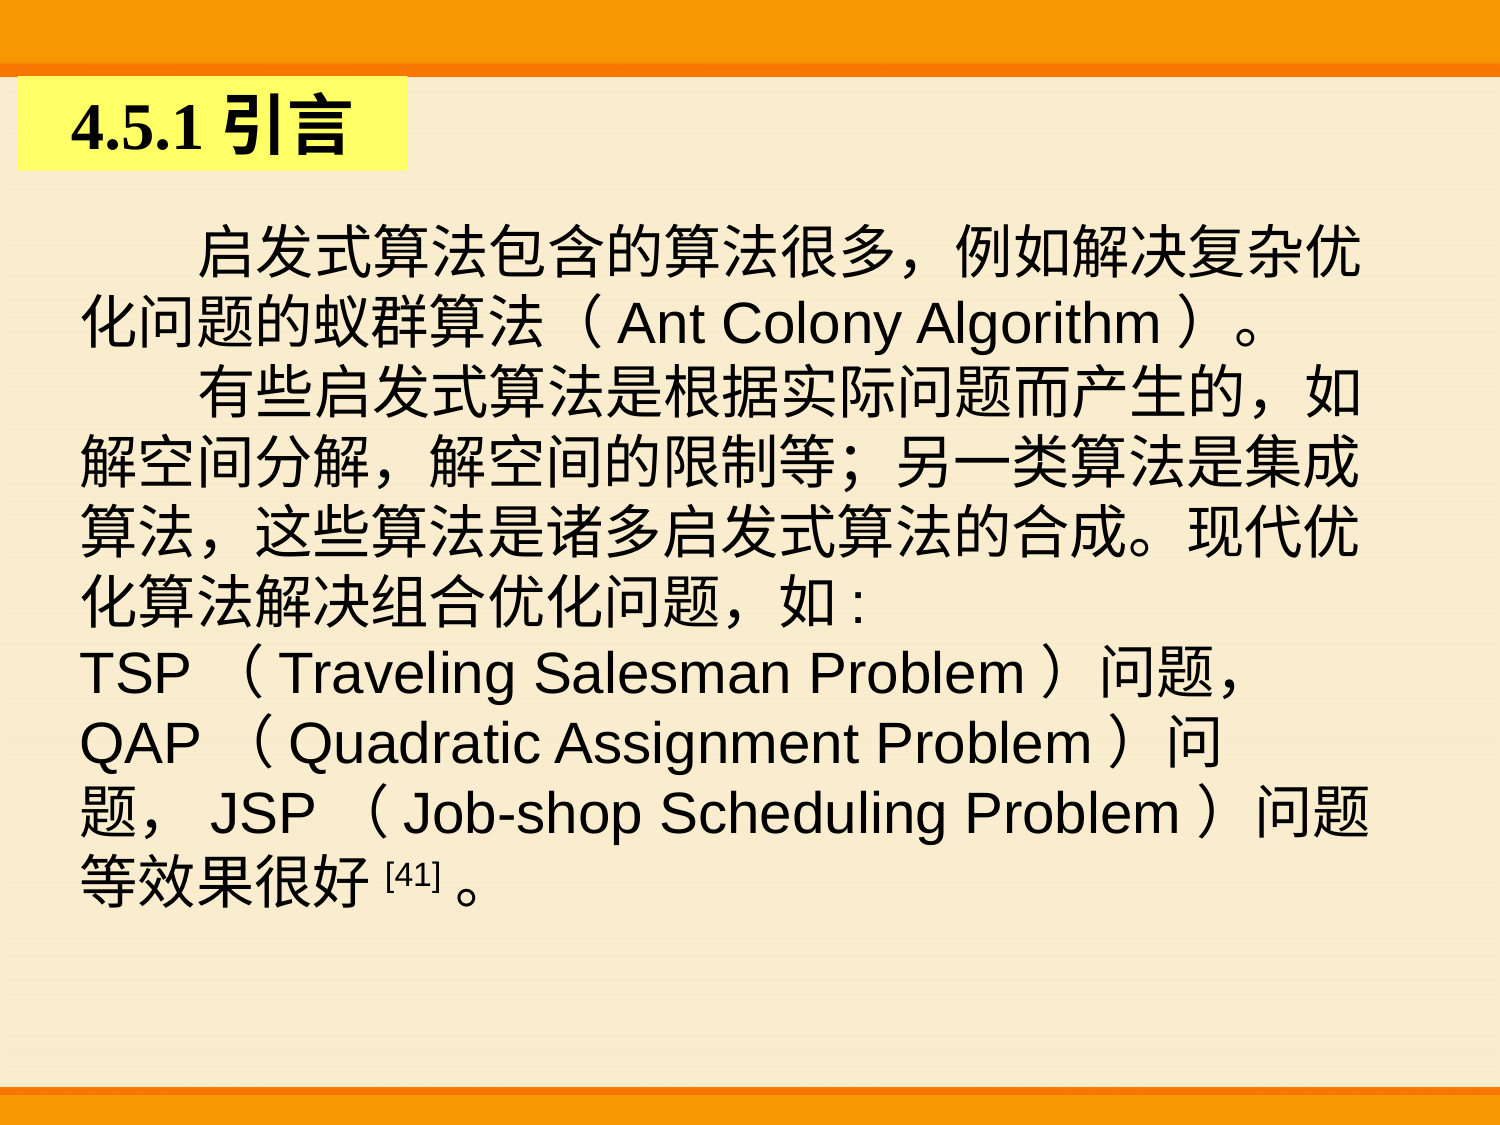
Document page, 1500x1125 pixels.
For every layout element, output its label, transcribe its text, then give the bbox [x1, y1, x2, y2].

picture [0, 0, 1500, 1125]
text_box 4.5.1引言 [17, 76, 408, 171]
text_box 启发式算法包含的算法很多，例如解决复杂优化问题的蚁群算法（Ant Colony Algorithm）。 有些启发式算法是根据实际问题而产生的，如解空间分解，解空间的限制等；另一类算法是集成算法，这些算法是诸多启发式算法的合成。现代优化算法解决组合优化问题，如: TSP（Traveling Salesman Problem）问题， QAP（Quadratic Assignment Problem）问题，JSP（Job-shop Scheduling Problem）问题等效果很好[41]。 [64, 208, 1412, 923]
